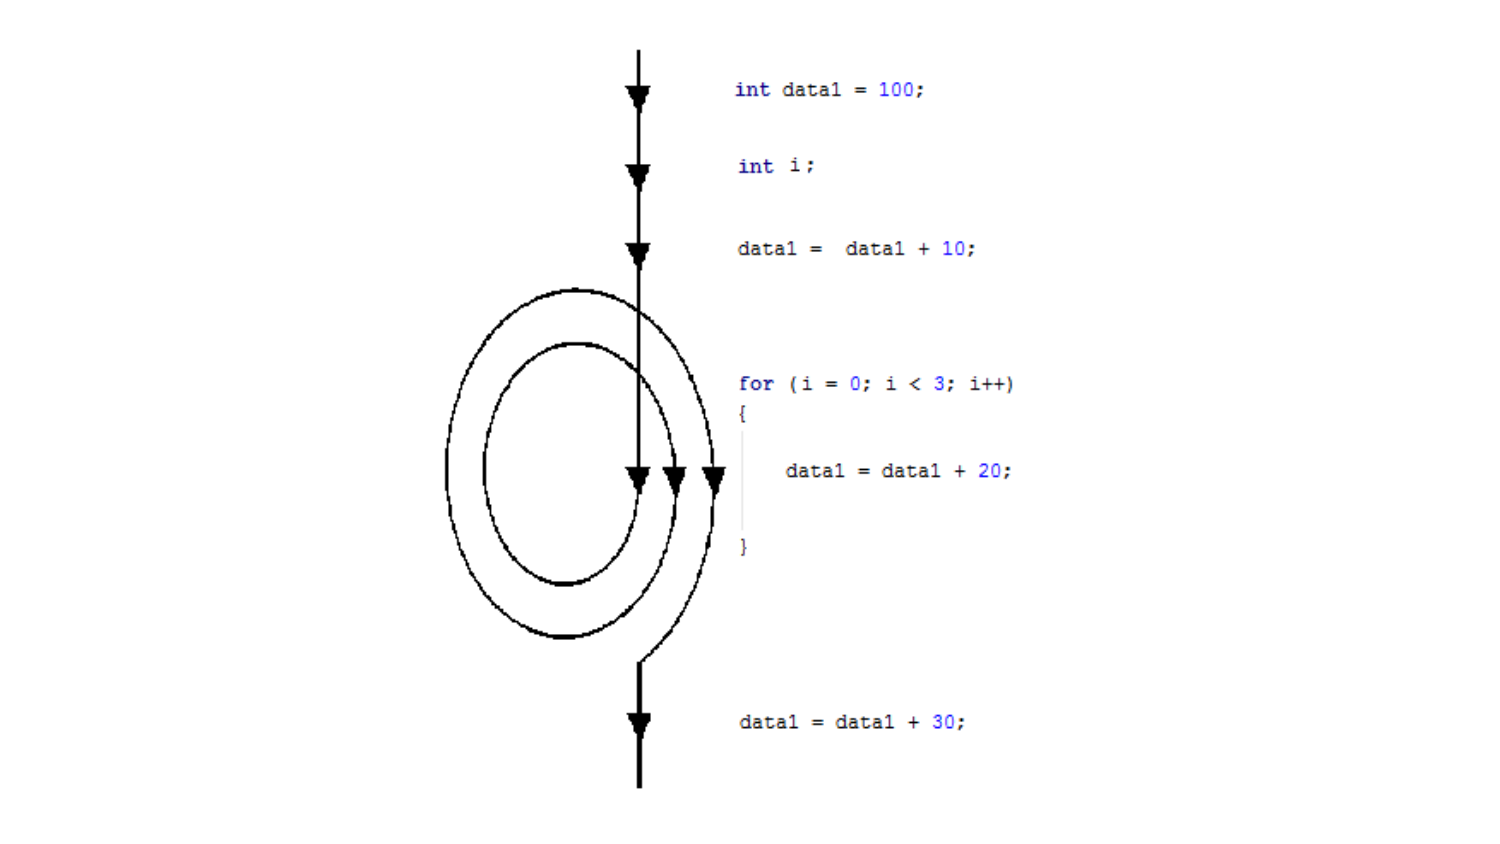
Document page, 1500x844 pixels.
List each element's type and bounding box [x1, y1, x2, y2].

picture [430, 27, 1026, 804]
